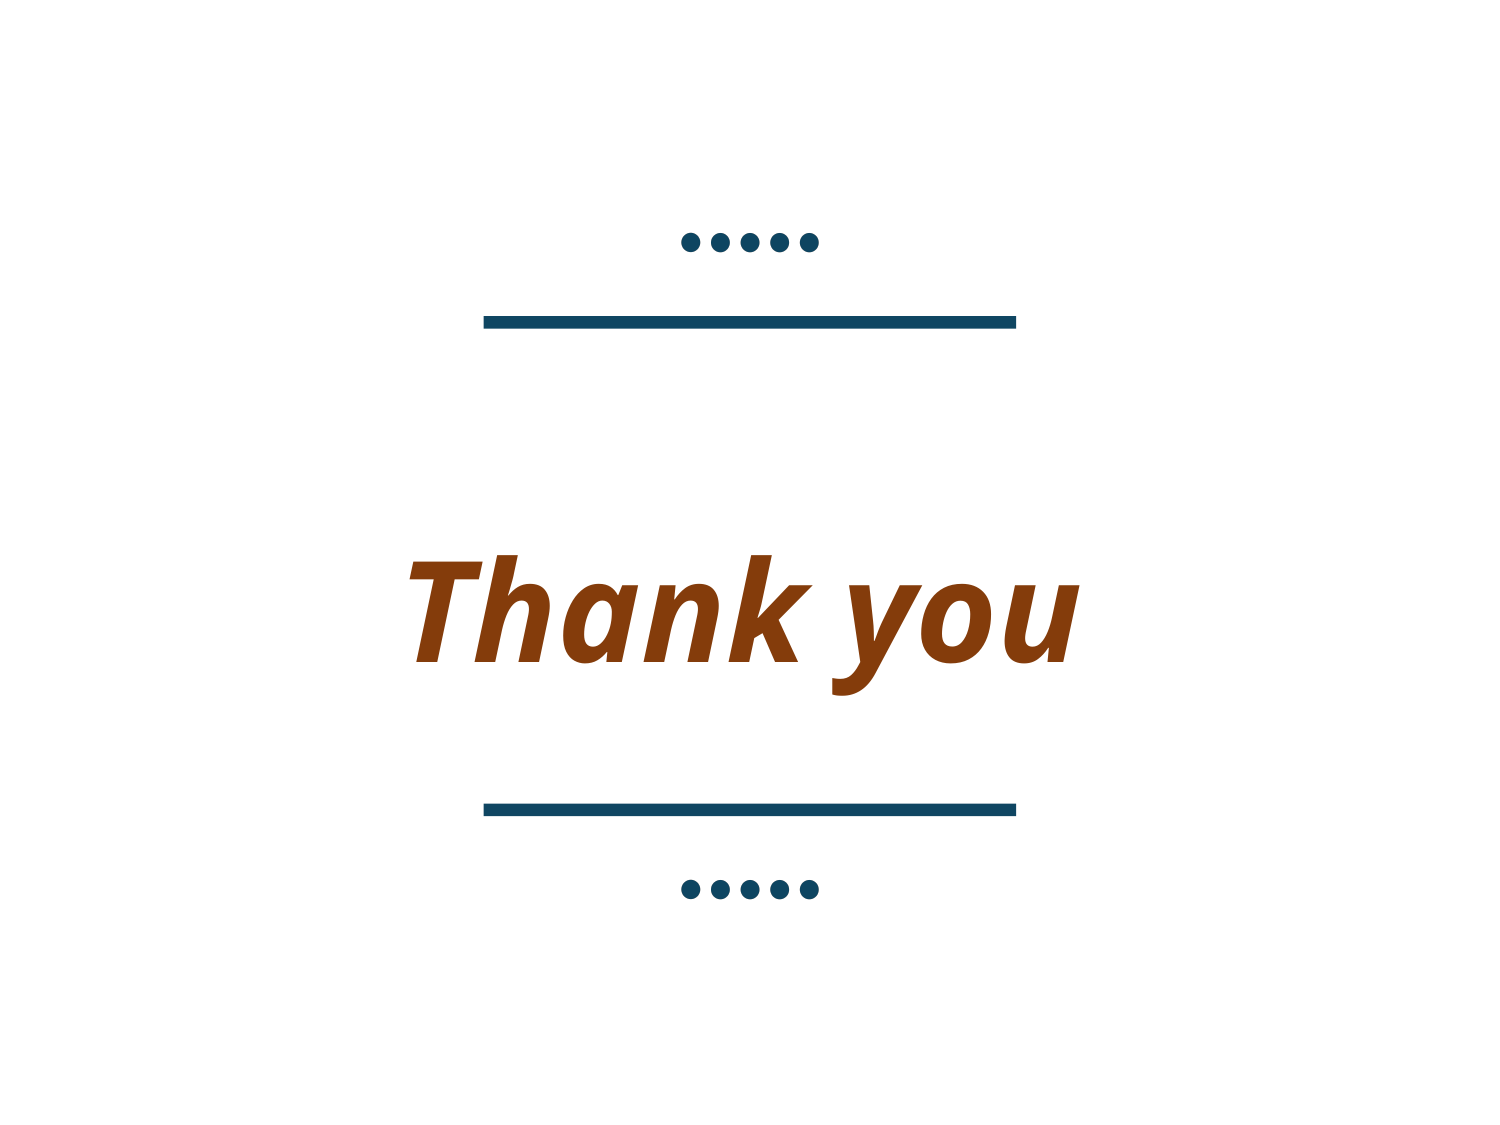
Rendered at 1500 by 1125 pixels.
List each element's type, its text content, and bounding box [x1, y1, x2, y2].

text_box [681, 879, 819, 901]
text_box Thank you [272, 419, 1209, 691]
text_box [681, 232, 819, 253]
